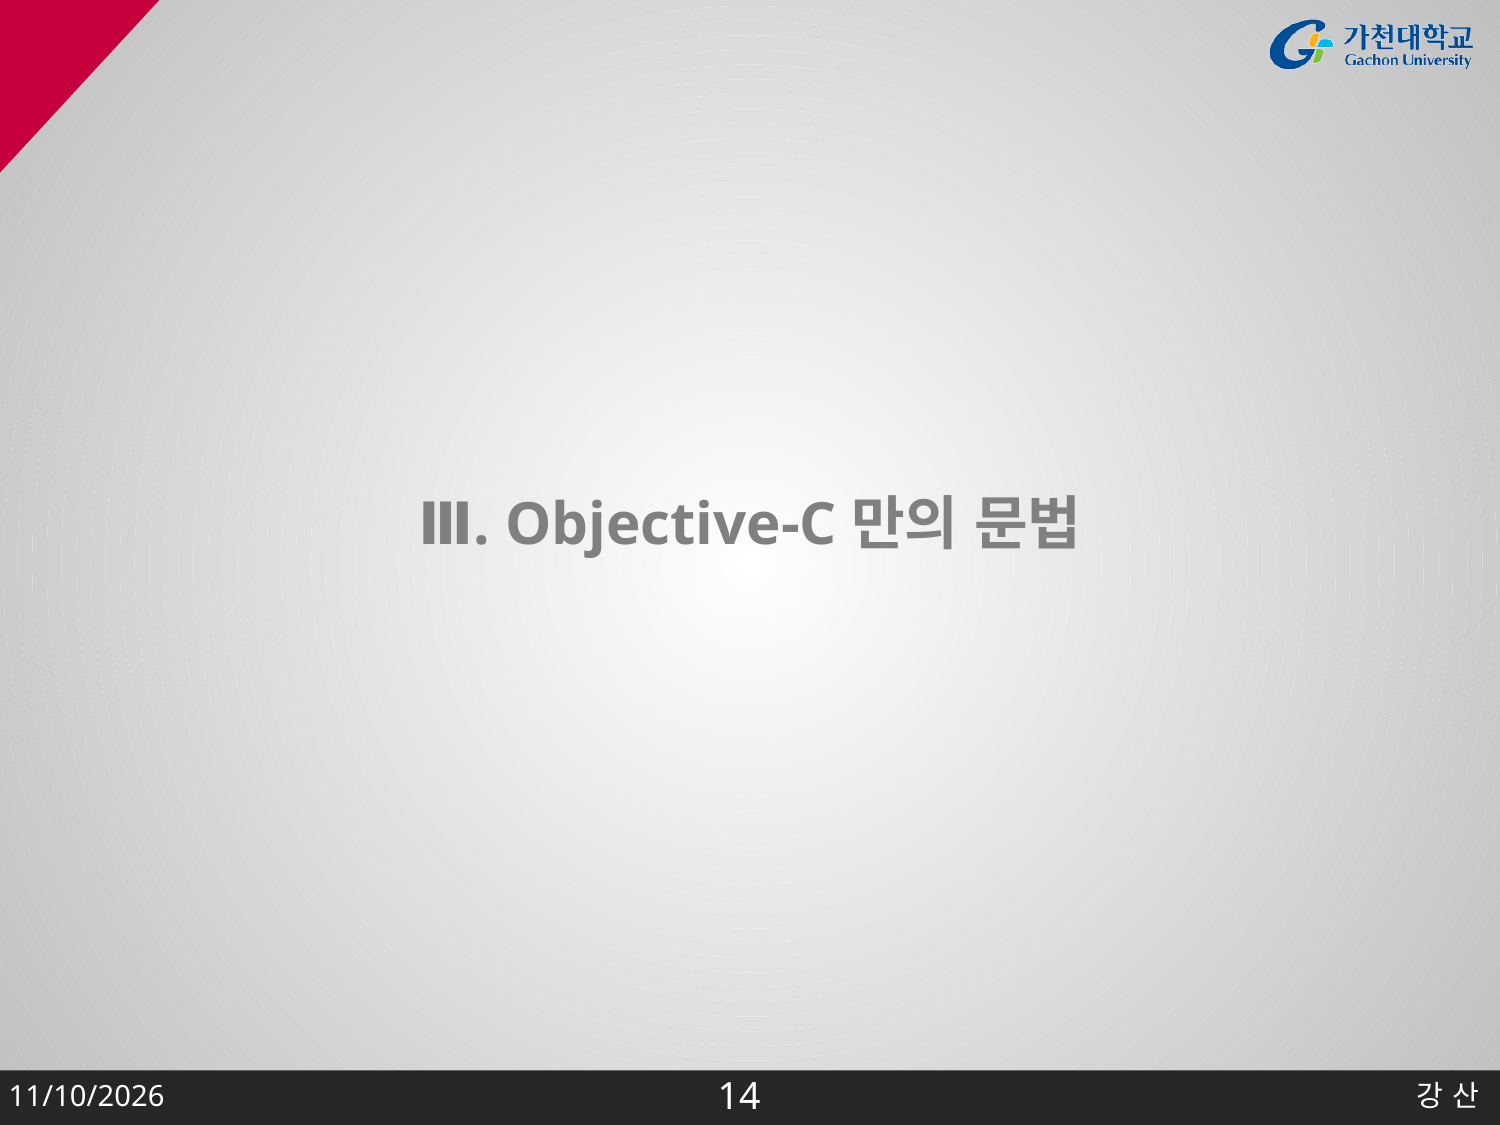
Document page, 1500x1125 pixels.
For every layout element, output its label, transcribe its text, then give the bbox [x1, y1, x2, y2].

picture [1244, 0, 1495, 90]
footer 강 산 [1019, 1069, 1495, 1125]
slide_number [0, 1069, 344, 1125]
title Ⅲ. Objective-C만의 문법 [123, 456, 1376, 551]
